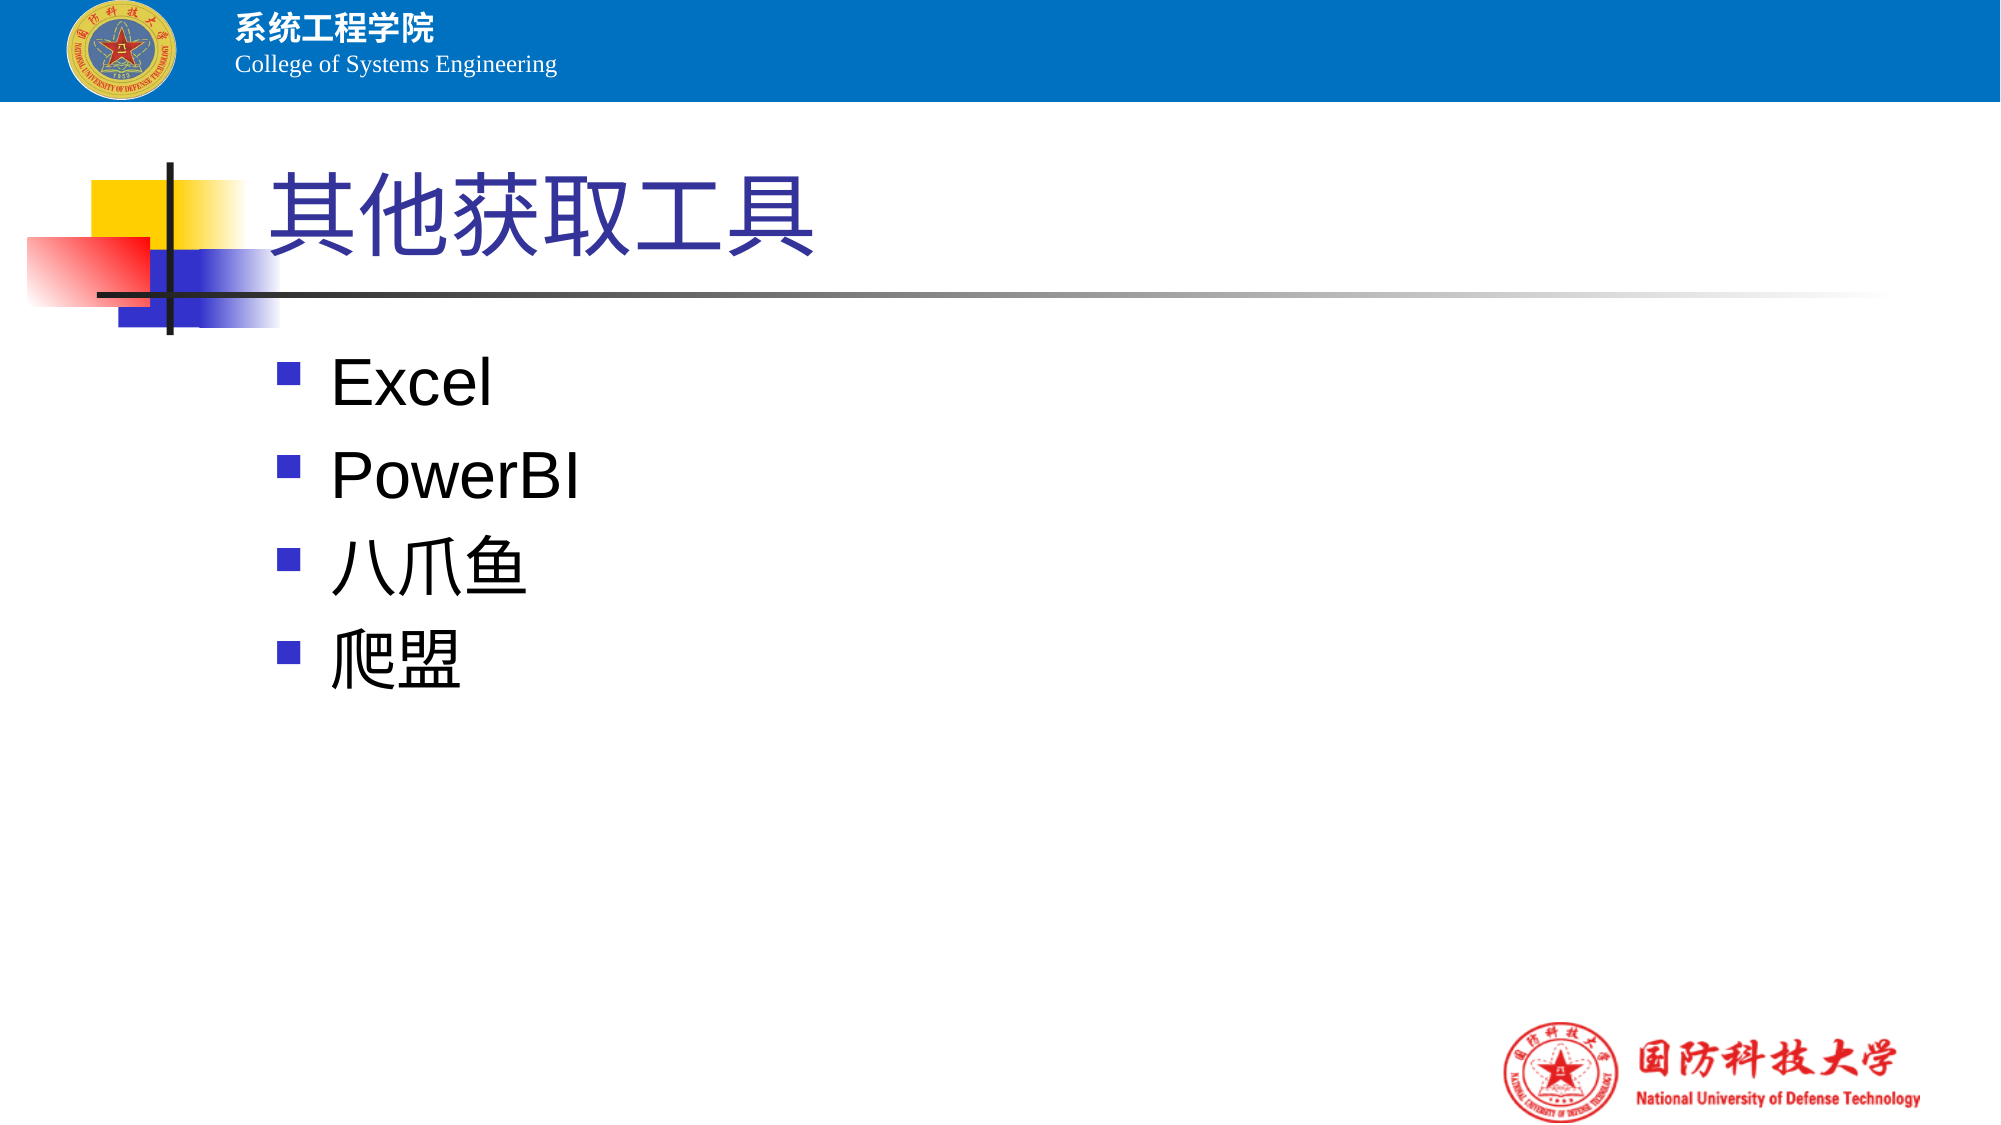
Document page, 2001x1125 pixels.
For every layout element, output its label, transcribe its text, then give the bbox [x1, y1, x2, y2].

picture [1502, 1022, 1920, 1123]
list Excel PowerBI 八爪鱼 爬盟 [258, 331, 1959, 1006]
picture [66, 0, 177, 100]
title 其他获取工具 [251, 35, 1957, 275]
